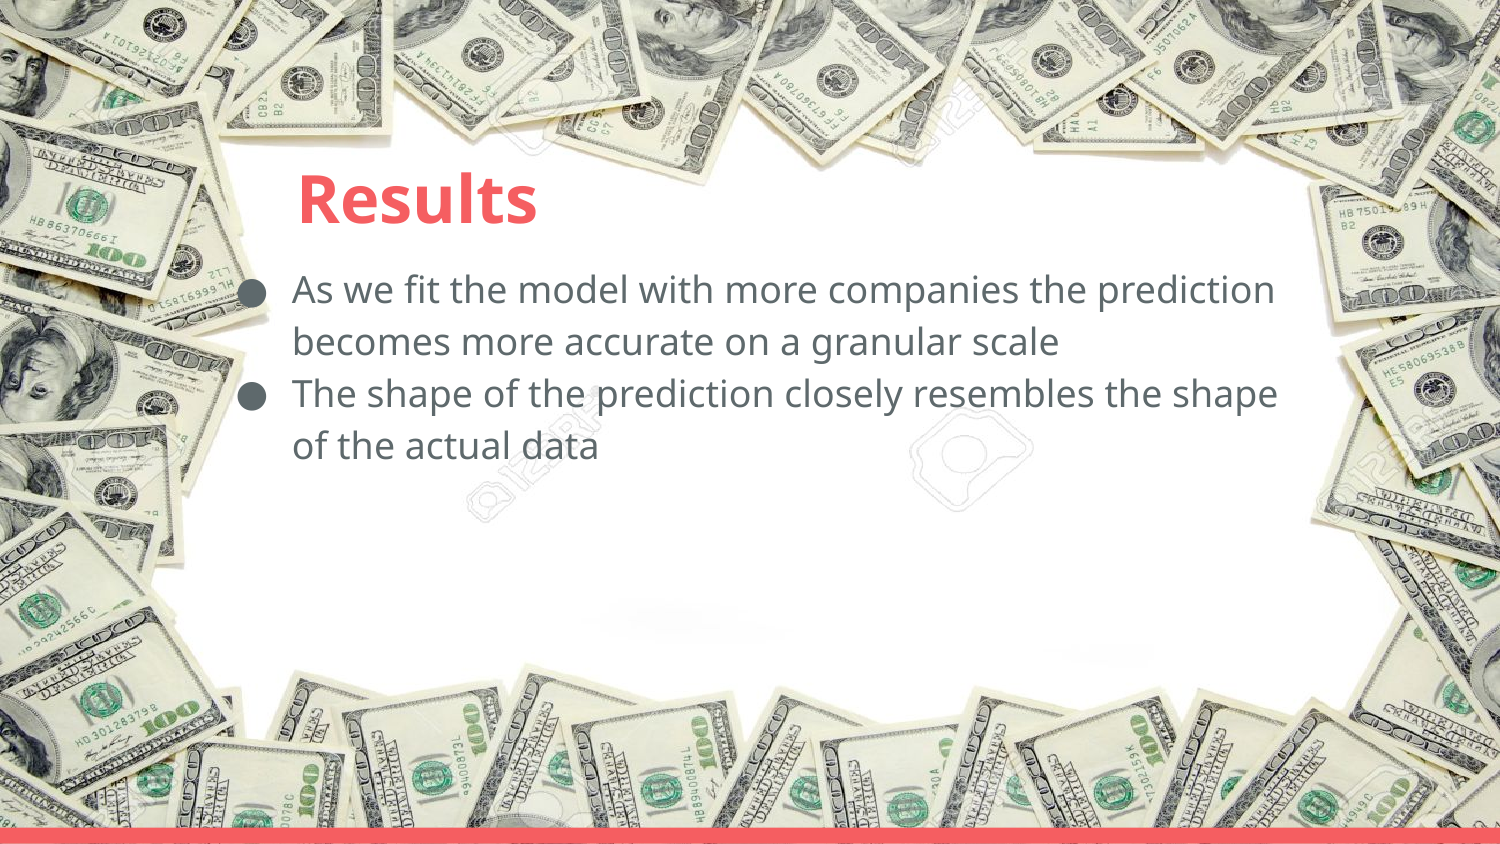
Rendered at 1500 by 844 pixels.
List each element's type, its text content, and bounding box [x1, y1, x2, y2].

title Results [281, 142, 1096, 244]
picture [0, 0, 1500, 827]
list As we fit the model with more companies the prediction becomes more accurate on a granular scale The shape of the prediction closely resembles the shape of the actual data [201, 244, 1339, 720]
